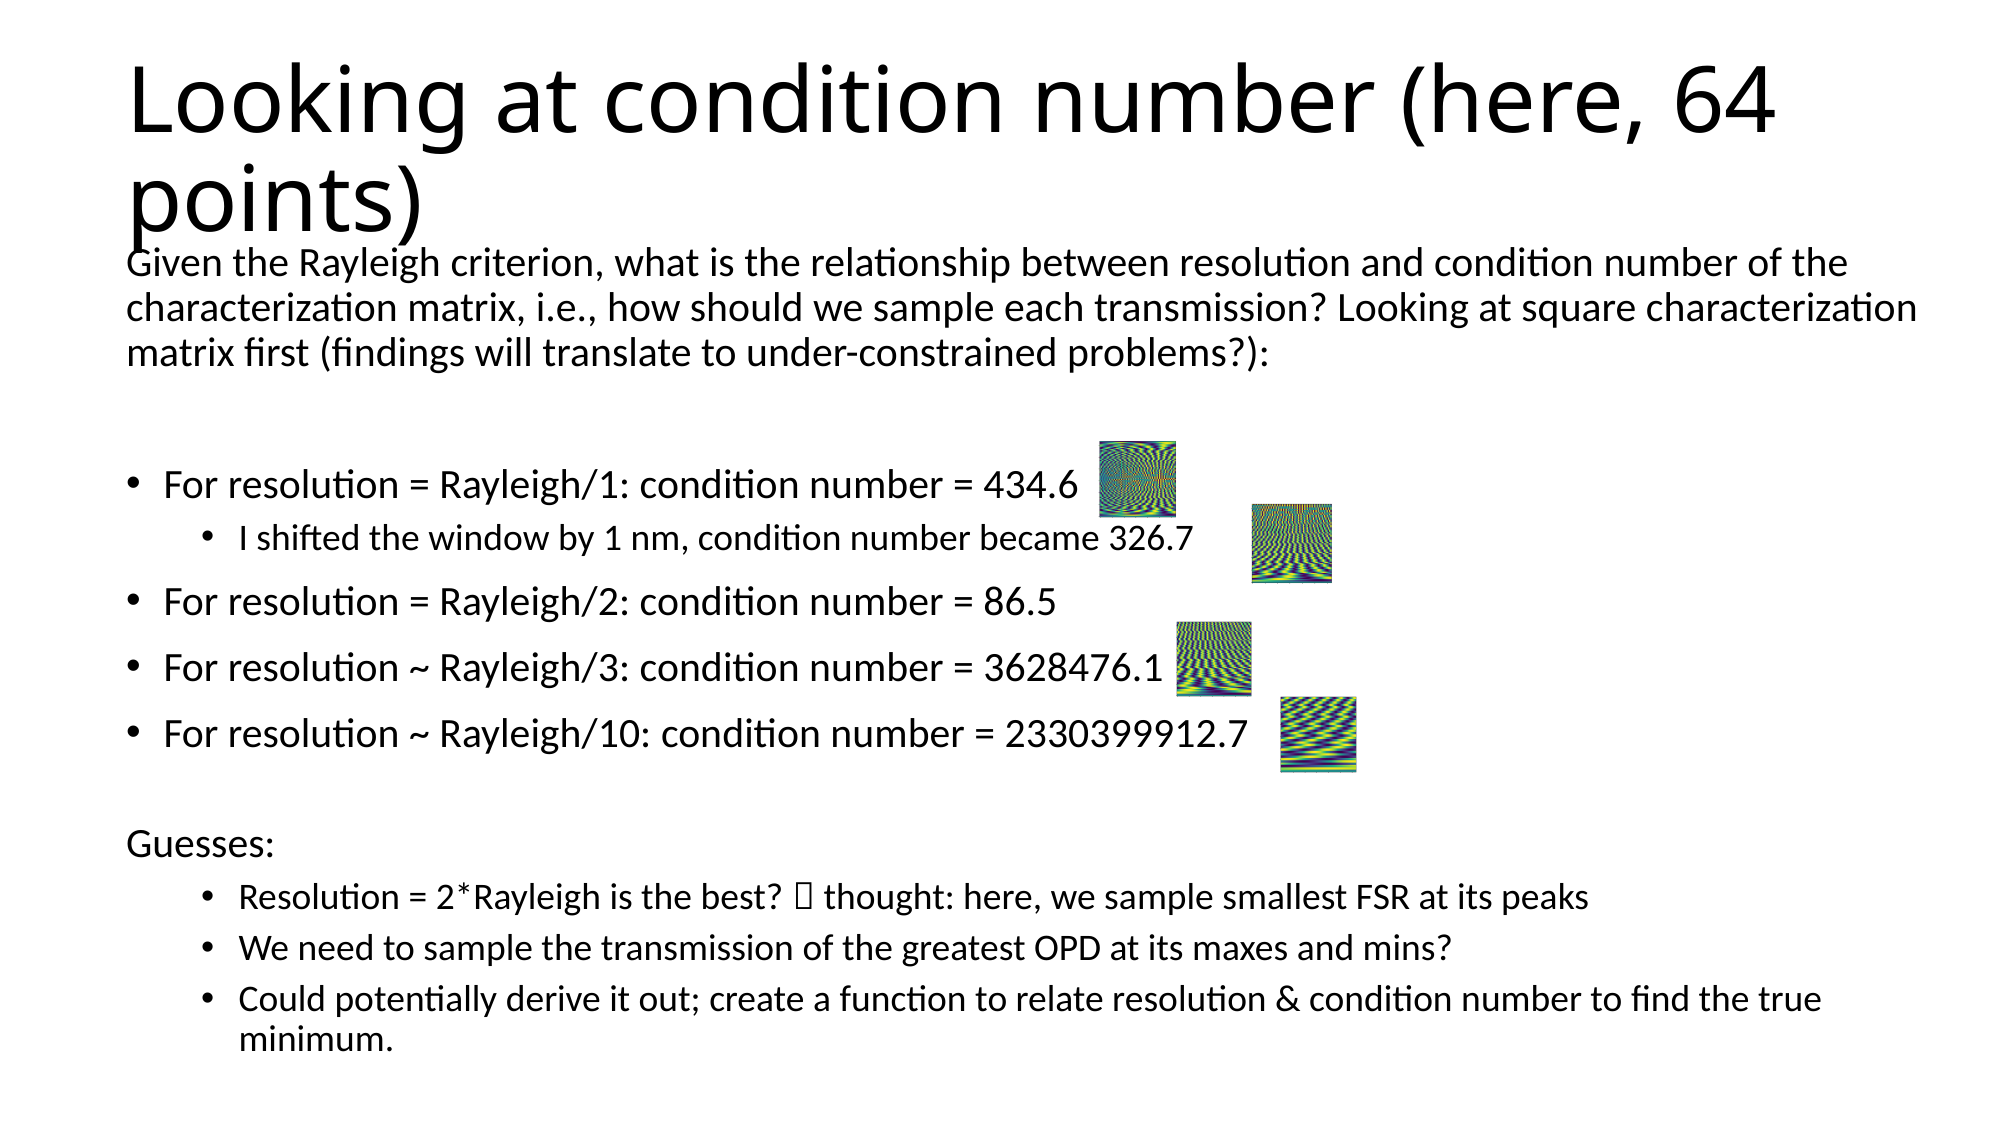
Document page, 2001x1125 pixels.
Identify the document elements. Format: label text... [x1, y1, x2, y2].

picture [1280, 696, 1357, 773]
title Looking at condition number (here, 64 points) [111, 43, 1863, 233]
picture [1176, 621, 1252, 697]
picture [1098, 440, 1177, 518]
picture [1251, 503, 1333, 584]
list Given the Rayleigh criterion, what is the relationship between resolution and condition number of the characterization matrix, i.e., how should we sample each transmission? Looking at square characterization matrix first (findings will translate to under-constrained problems?): For resolution = Rayleigh/1: condition number = 434.6 I shifted the window by 1 nm, condition number became 326.7 For resolution = Rayleigh/2: condition number = 86.5 For resolution ~ Rayleigh/3: condition number = 3628476.1 For resolution ~ Rayleigh/10: condition number = 2330399912.7 Guesses: Resolution = 2*Rayleigh is the best?  thought: here, we sample smallest FSR at its peaks We need to sample the transmission of the greatest OPD at its maxes and mins? Could potentially derive it out; create a function to relate resolution & condition number to find the true minimum. [111, 233, 1960, 1093]
